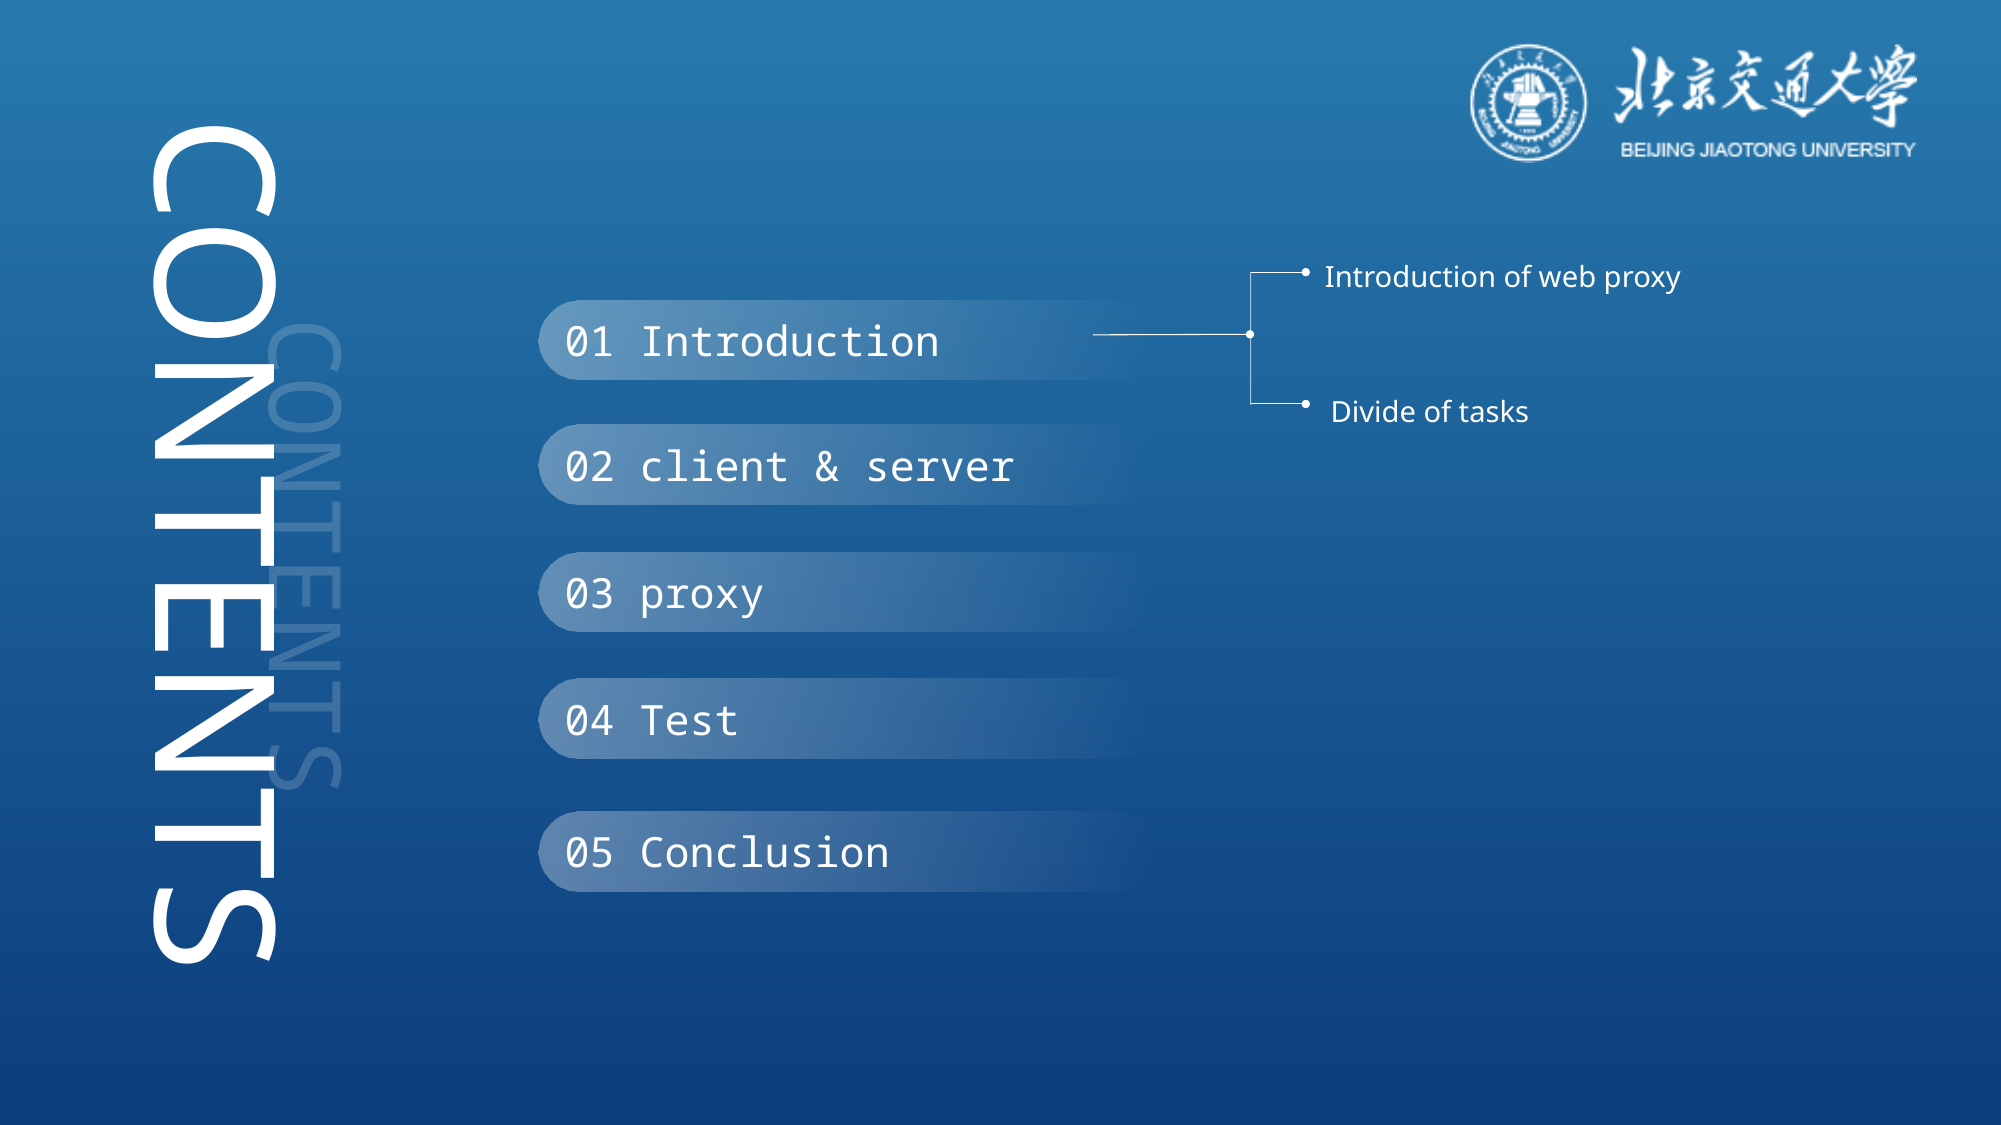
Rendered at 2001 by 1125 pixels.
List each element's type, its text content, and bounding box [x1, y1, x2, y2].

text_box [0, 0, 2000, 1125]
text_box 05 Conclusion [537, 810, 1159, 893]
text_box 04 Test [537, 677, 1159, 760]
text_box 02 client & server [537, 423, 1159, 506]
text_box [98, 203, 377, 886]
picture [1469, 43, 1963, 164]
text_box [1092, 250, 1701, 437]
text_box 01 Introduction [537, 299, 1092, 381]
text_box 03 proxy [537, 551, 1159, 633]
